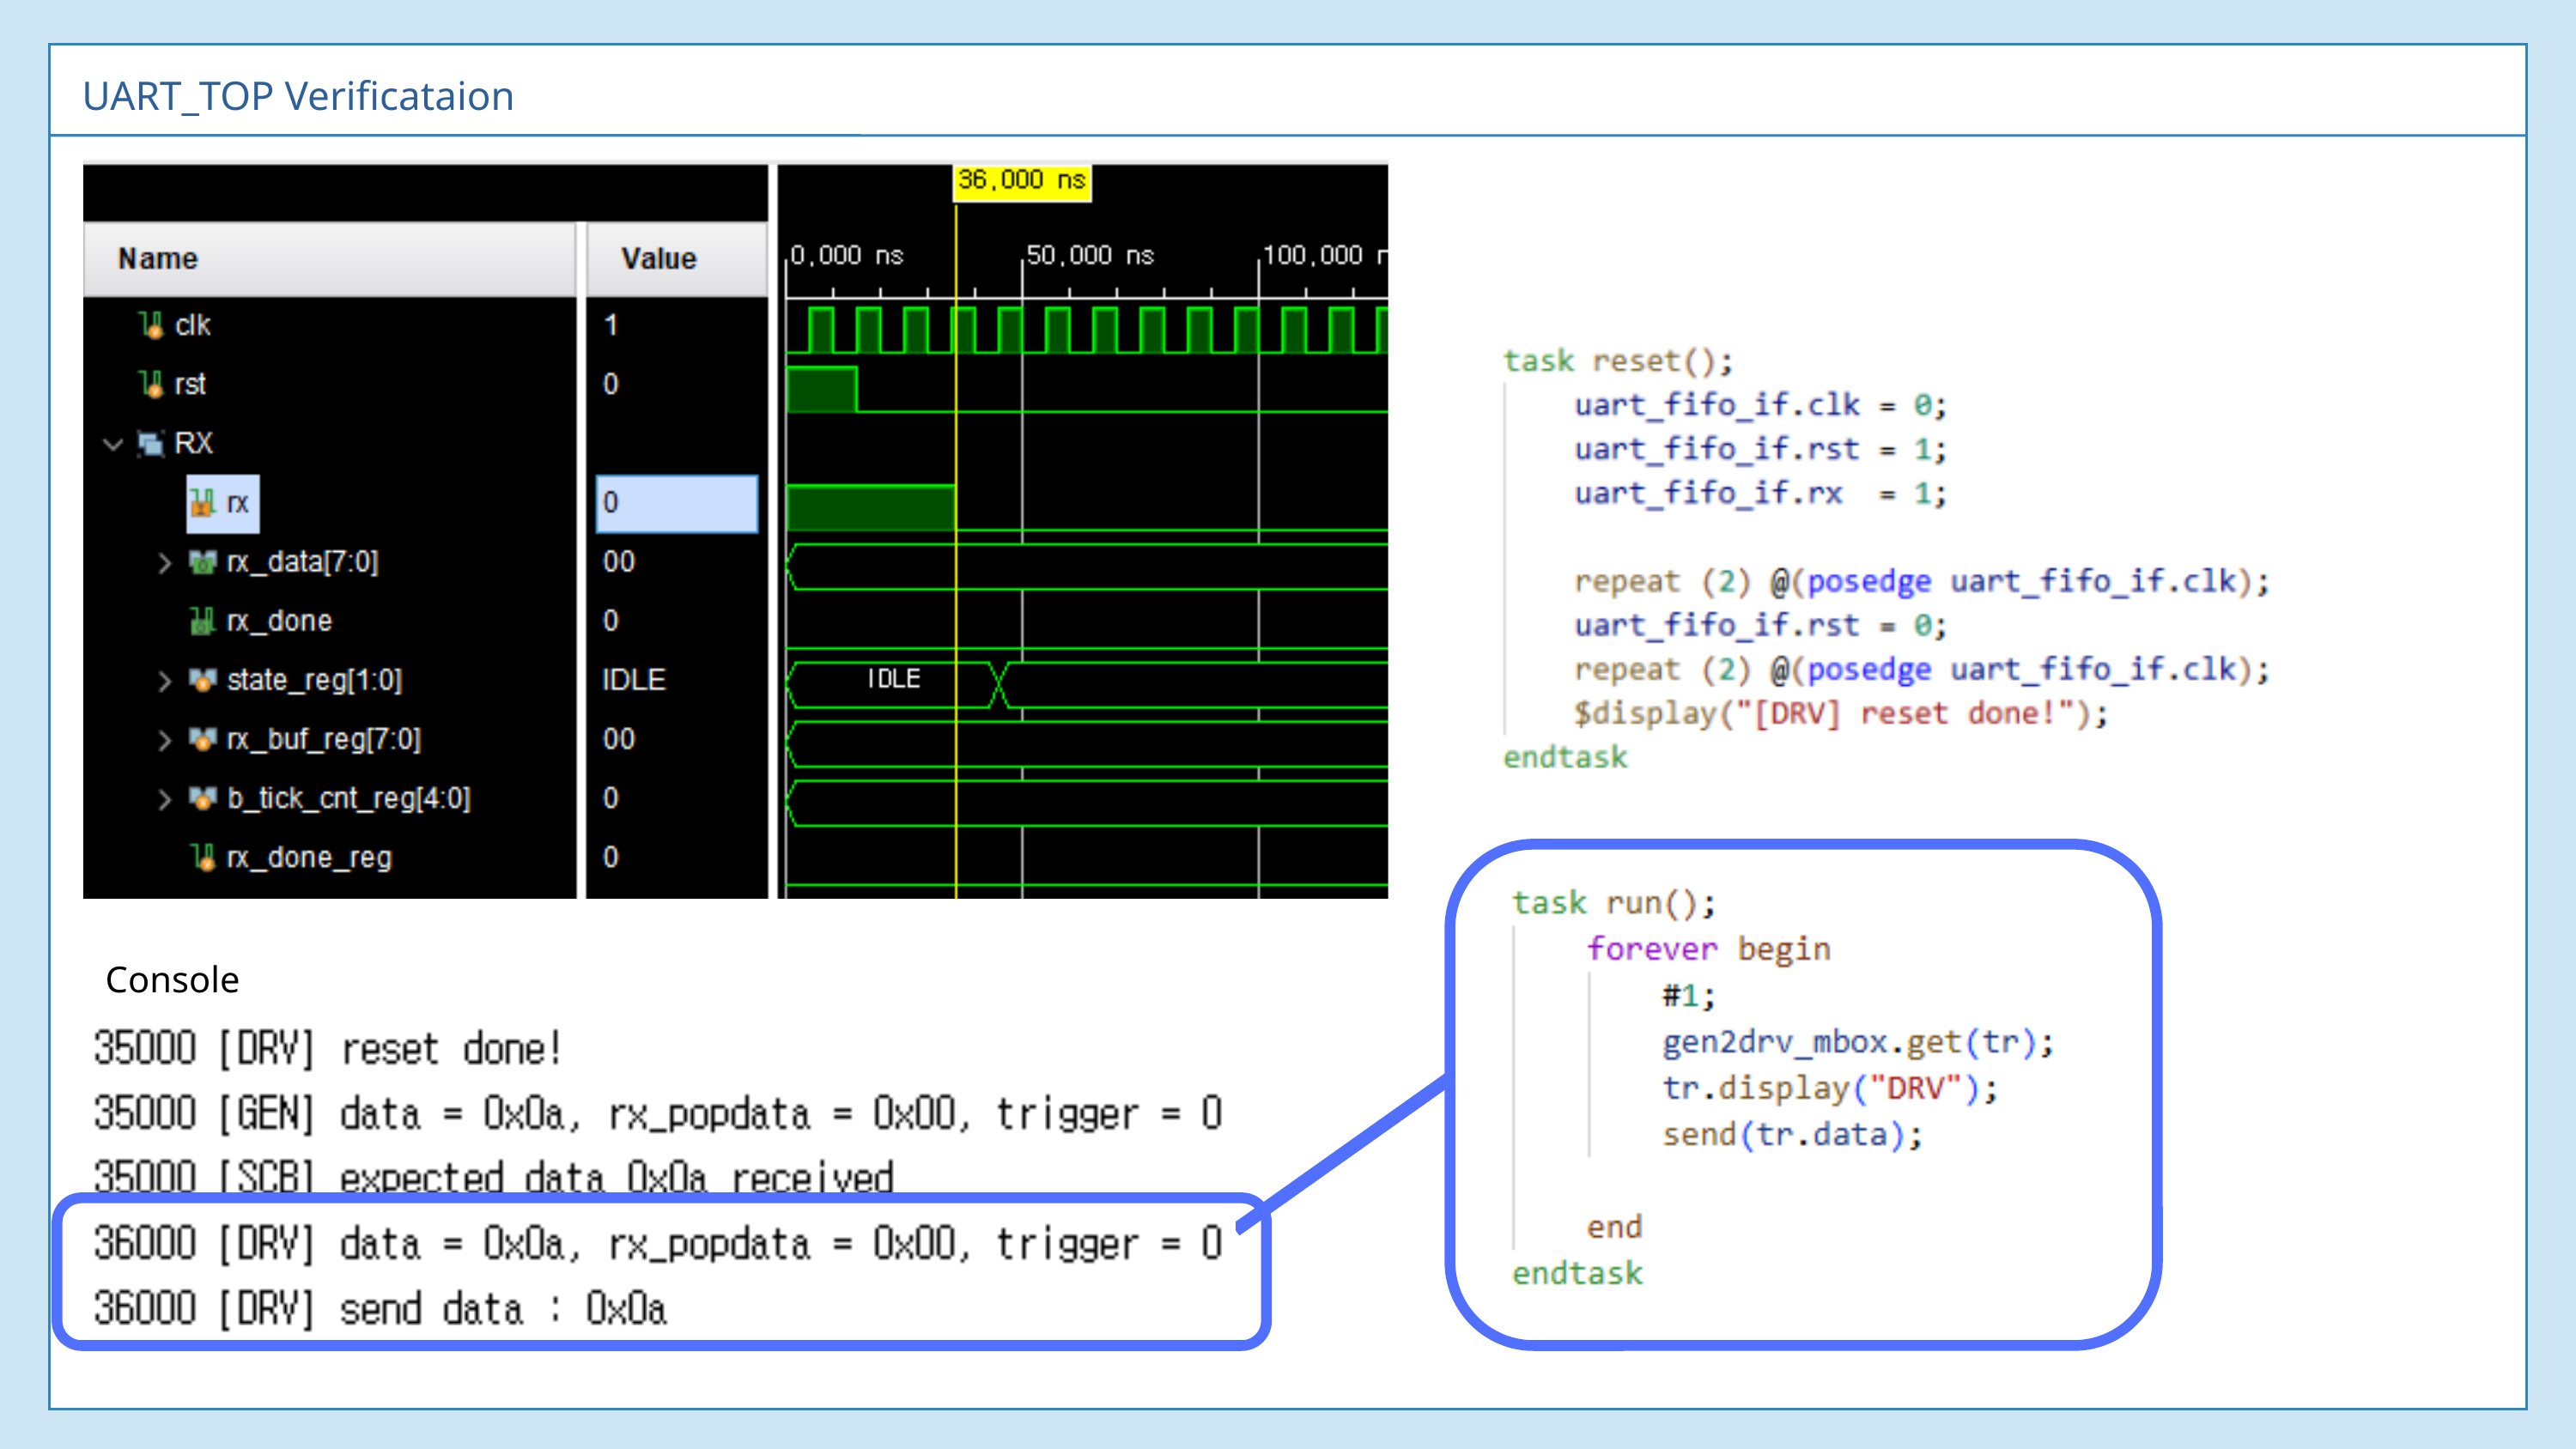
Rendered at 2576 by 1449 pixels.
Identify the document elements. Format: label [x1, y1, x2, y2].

text_box [49, 43, 2527, 1410]
